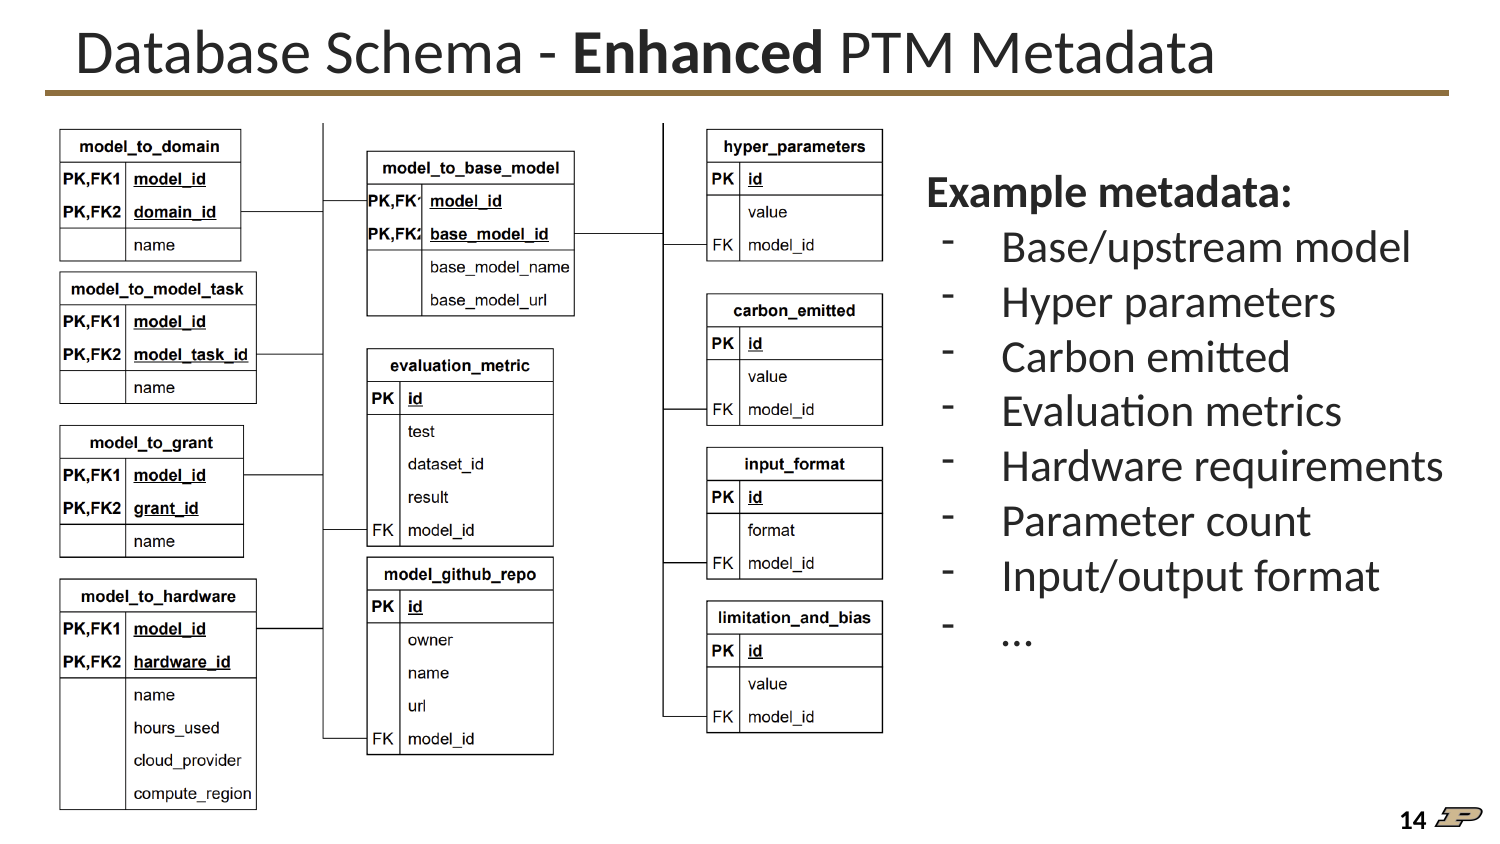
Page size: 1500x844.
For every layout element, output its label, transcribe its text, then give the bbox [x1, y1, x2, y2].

picture [45, 123, 900, 818]
text_box Example metadata: Base/upstream model Hyper parameters Carbon emitted Evaluation metrics Hardware requirements Parameter count Input/output format … [911, 146, 1500, 542]
picture [1434, 807, 1483, 827]
title Database Schema - Enhanced PTM Metadata [43, 12, 1368, 96]
slide_number 14 [1339, 795, 1430, 844]
